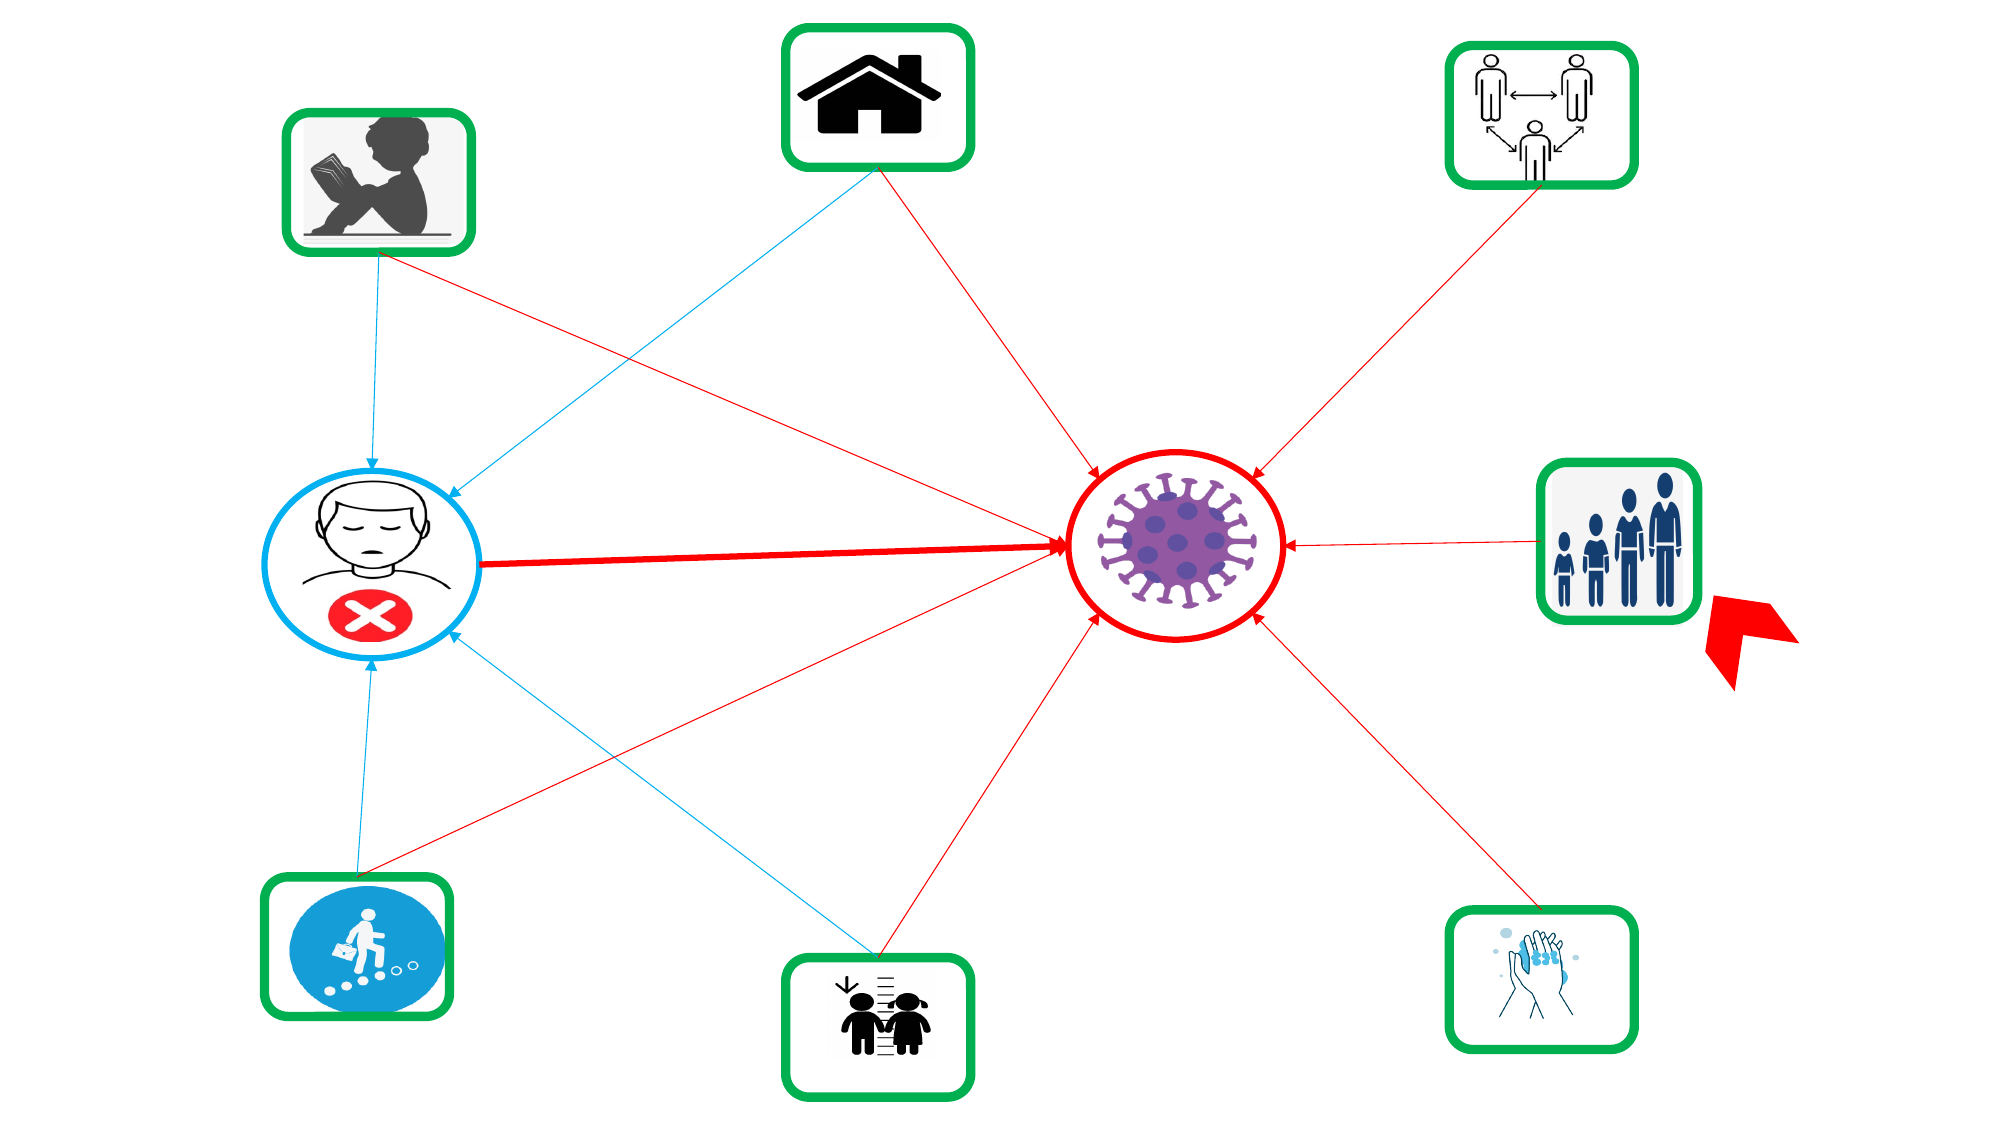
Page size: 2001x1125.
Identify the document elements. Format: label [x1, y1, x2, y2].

text_box [1540, 462, 1698, 627]
text_box [378, 252, 1069, 545]
text_box [1251, 612, 1542, 910]
text_box [1434, 45, 1635, 194]
text_box [479, 545, 1069, 565]
text_box [878, 167, 1100, 480]
text_box [447, 167, 878, 252]
text_box [371, 252, 378, 471]
text_box [447, 877, 878, 958]
text_box [264, 470, 378, 659]
text_box [1069, 452, 1284, 640]
text_box [785, 958, 971, 1098]
text_box [264, 876, 450, 1017]
text_box [785, 27, 971, 167]
text_box [1251, 185, 1542, 480]
text_box [286, 112, 472, 253]
text_box [1449, 909, 1635, 1050]
text_box [1283, 541, 1541, 546]
text_box [1705, 595, 1800, 692]
text_box [356, 545, 1069, 877]
text_box [878, 612, 1100, 958]
